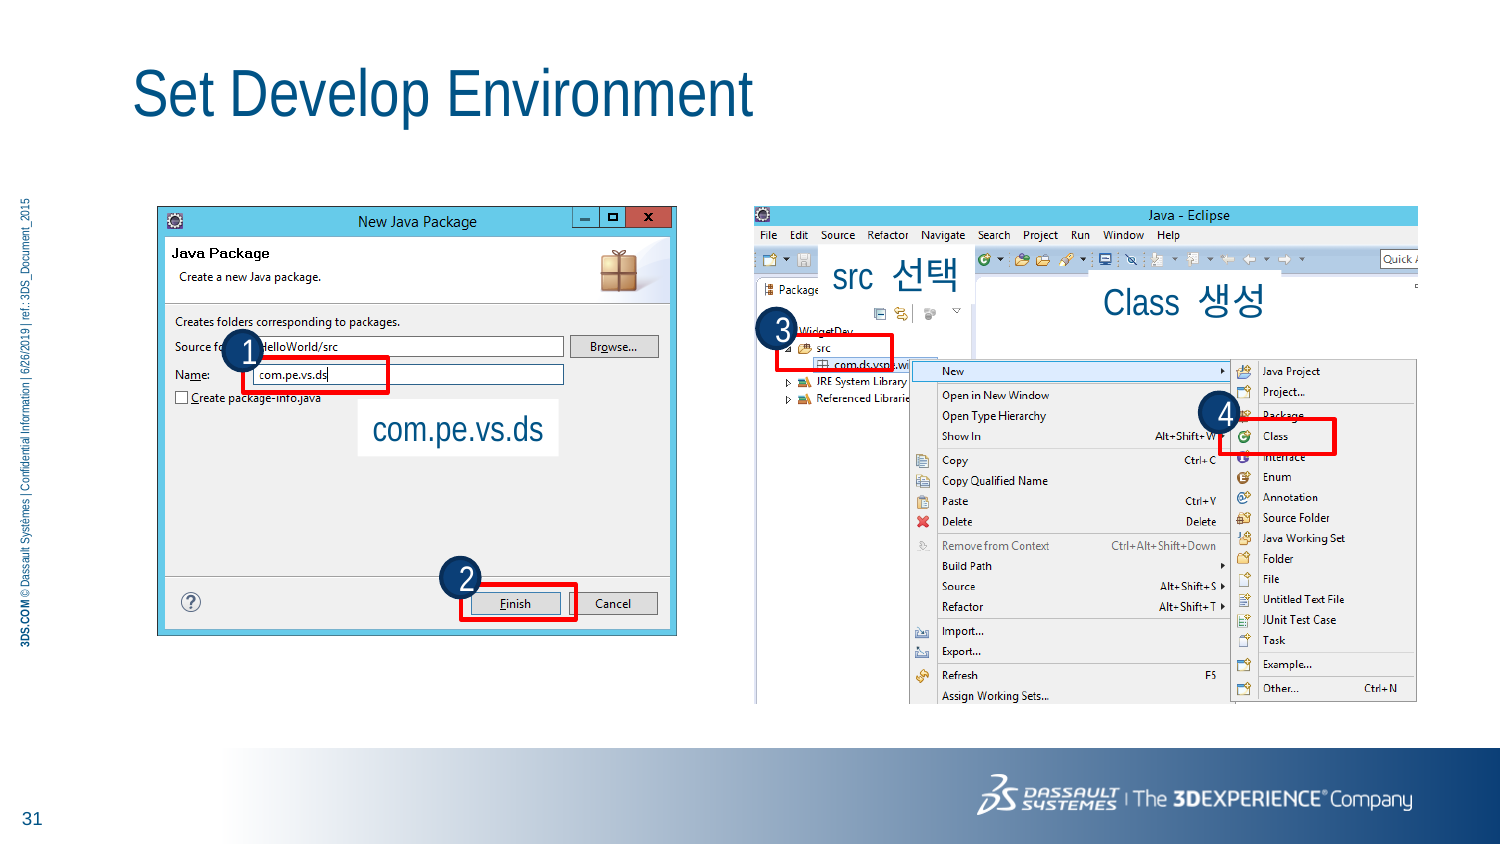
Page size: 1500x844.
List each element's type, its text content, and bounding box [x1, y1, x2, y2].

picture [754, 206, 1418, 705]
title Set Develop Environment [118, 59, 1418, 121]
picture [977, 774, 1412, 815]
picture [156, 206, 677, 637]
